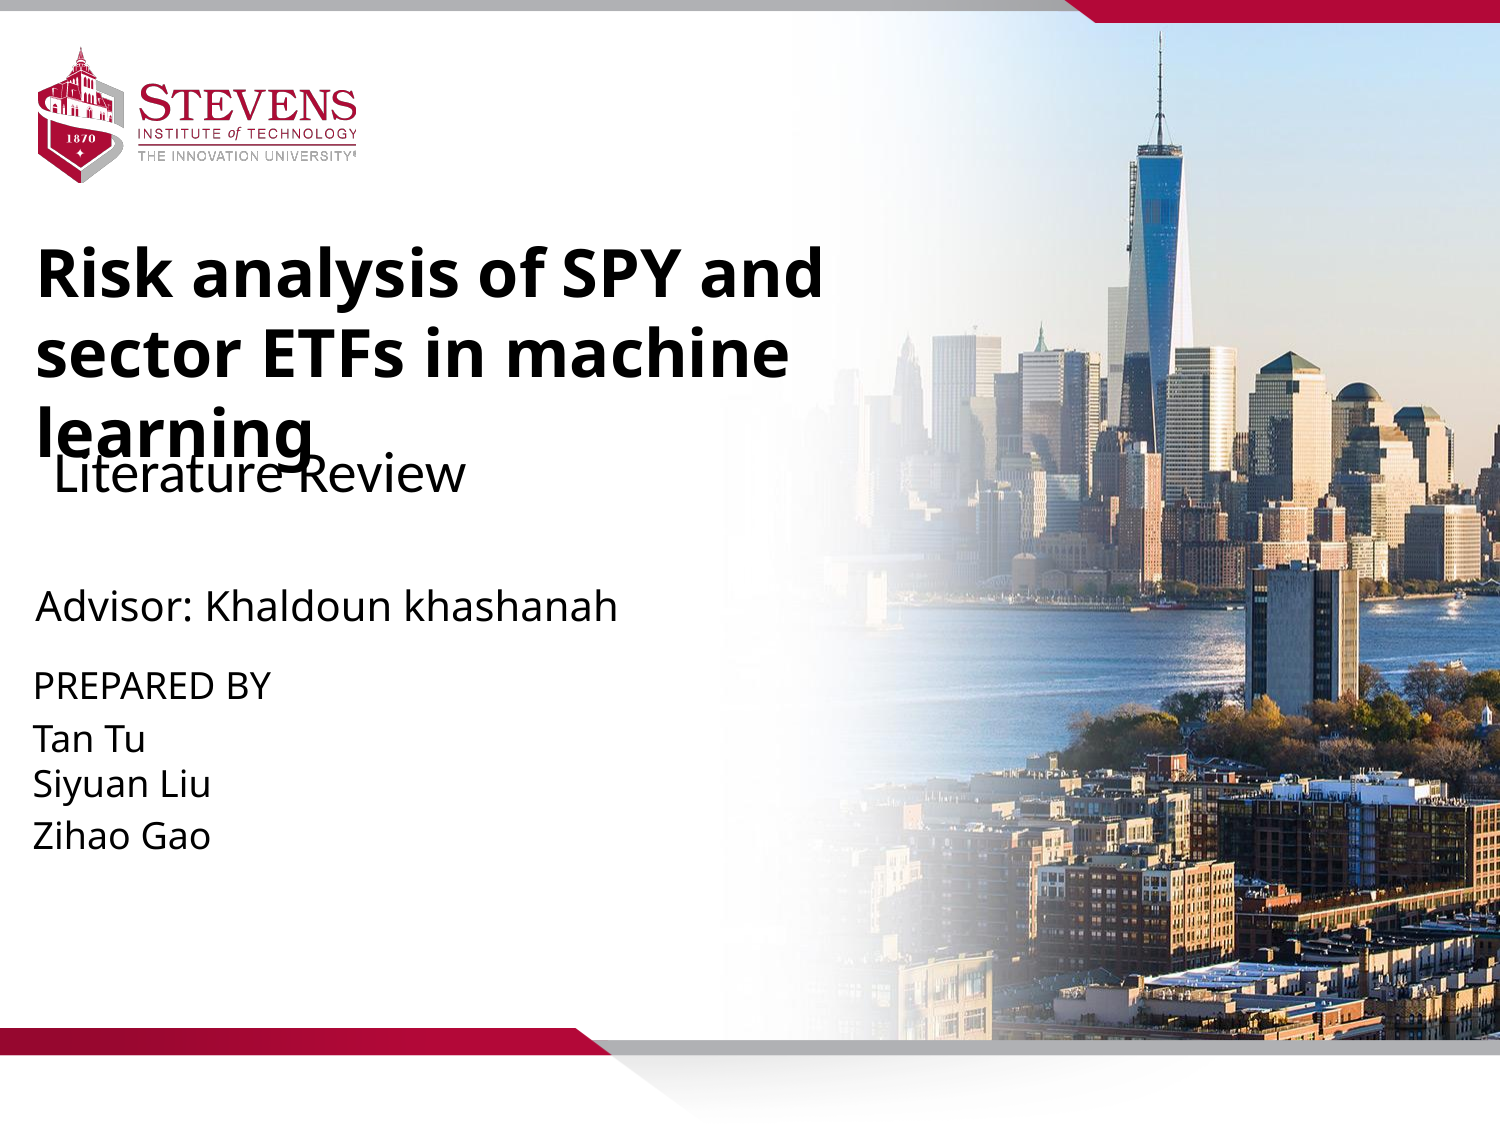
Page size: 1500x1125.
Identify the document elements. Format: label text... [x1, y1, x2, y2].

picture [0, 0, 1500, 1125]
text_box Literature Review [38, 426, 758, 513]
list Advisor: Khaldoun khashanah [20, 572, 968, 655]
list Risk analysis of SPY and sector ETFs in machine learning [20, 223, 1037, 406]
list PREPARED BY Tan Tu Siyuan Liu Zihao Gao [17, 655, 967, 955]
